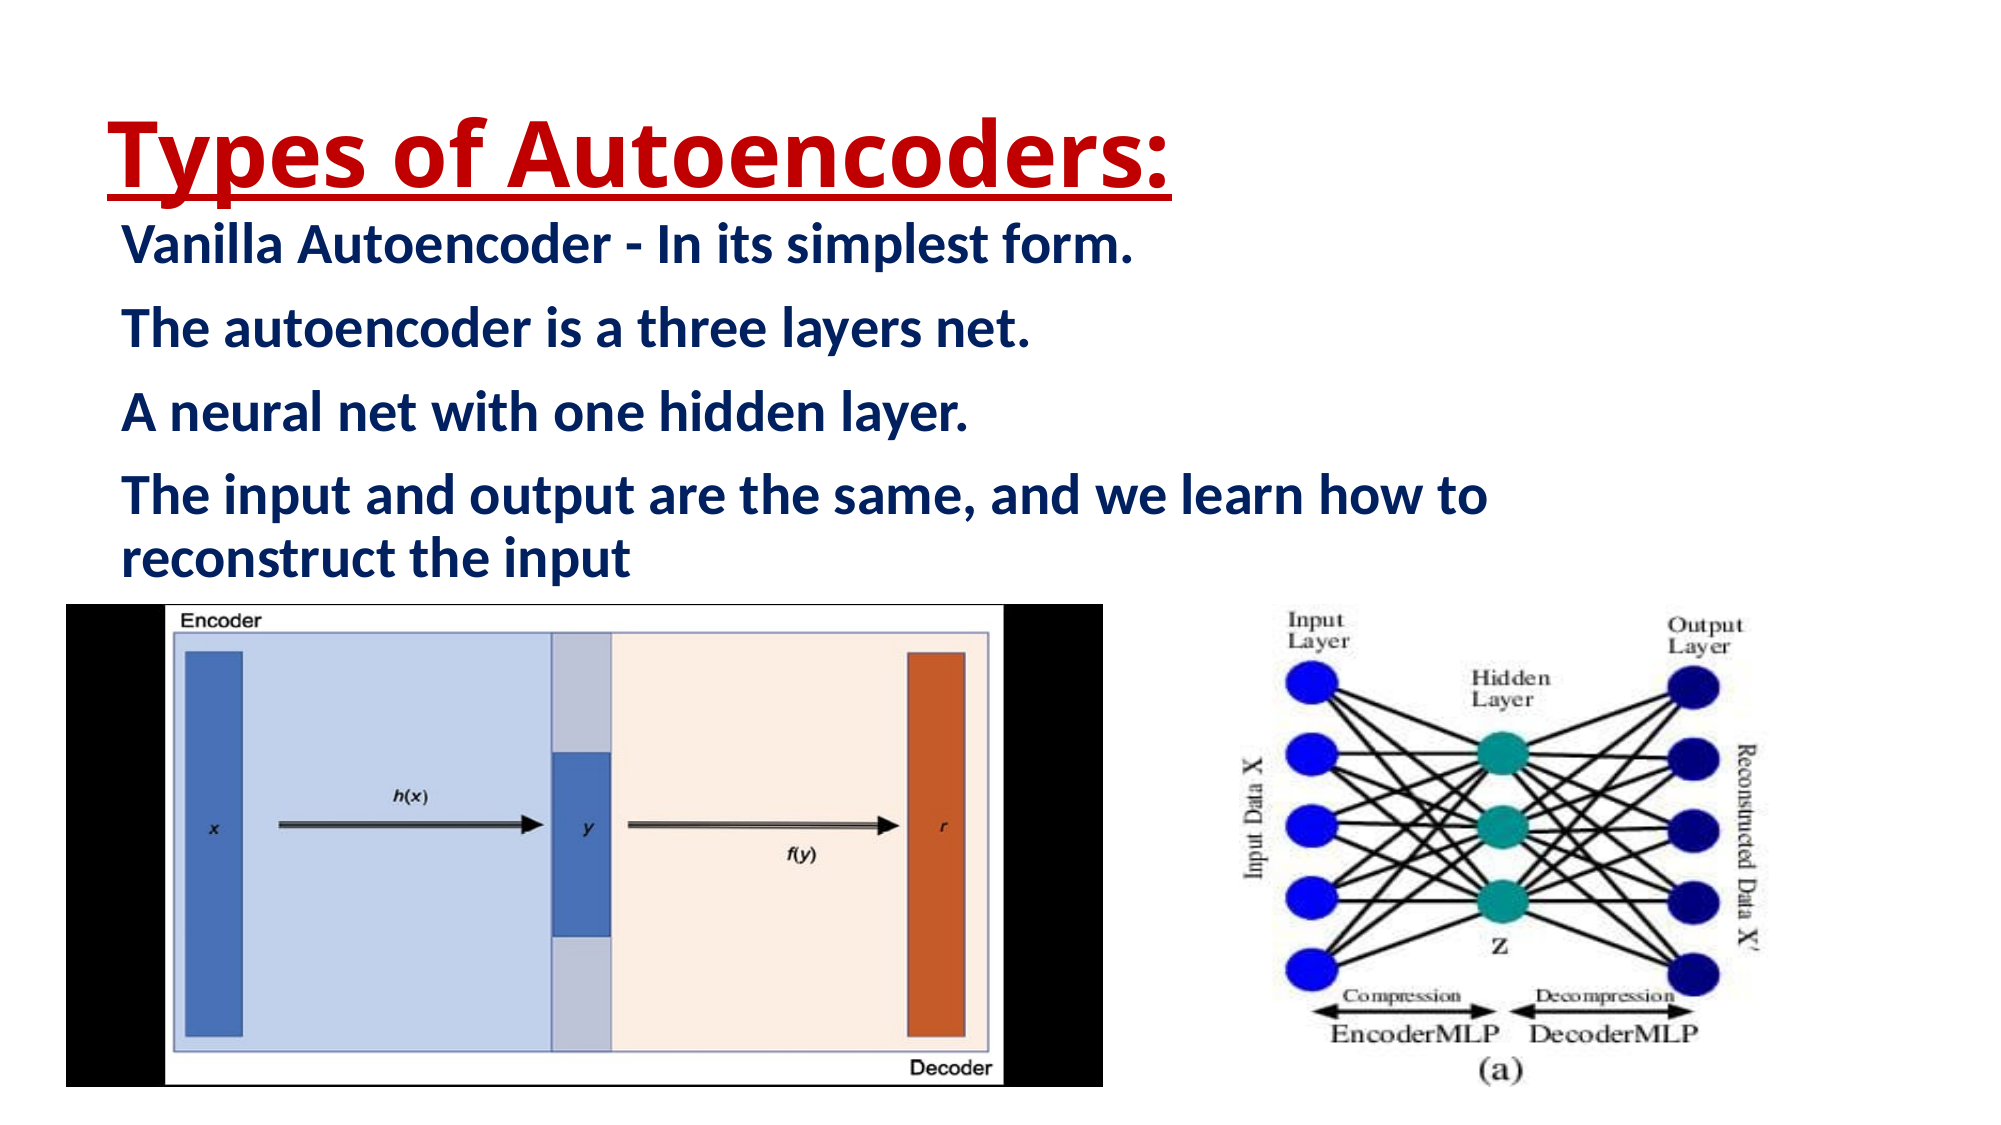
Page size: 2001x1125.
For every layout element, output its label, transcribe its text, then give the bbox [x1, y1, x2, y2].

title Types of Autoencoders: [91, 37, 1863, 278]
picture [66, 604, 1103, 1087]
list Vanilla Autoencoder - In its simplest form. The autoencoder is a three layers net. A neural net with one hidden layer. The input and output are the same, and we learn how to reconstruct the input [106, 205, 1586, 633]
picture [1239, 604, 1848, 1087]
